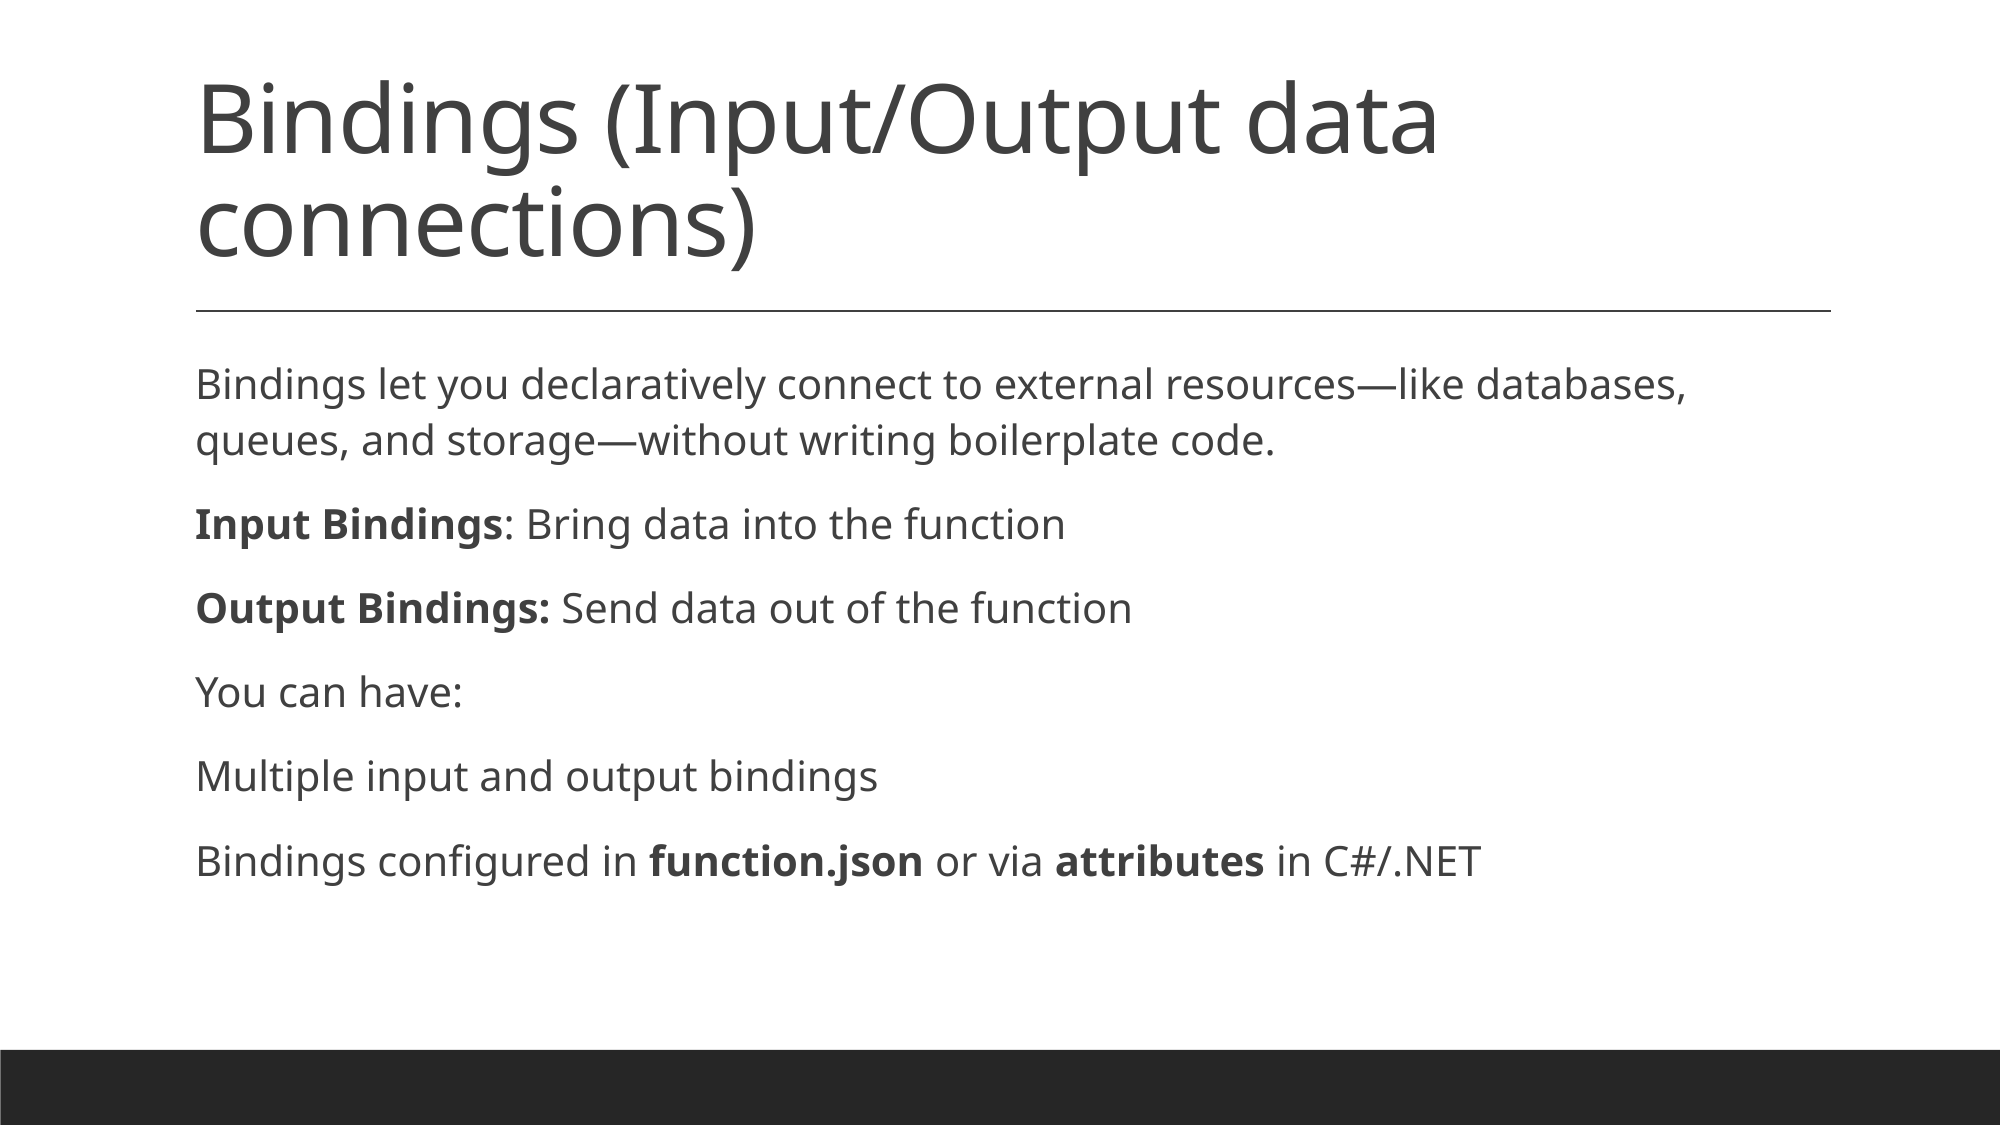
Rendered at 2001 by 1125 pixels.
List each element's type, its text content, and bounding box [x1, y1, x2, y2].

title Bindings (Input/Output data connections) [180, 47, 1830, 285]
list Bindings let you declaratively connect to external resources—like databases, queues, and storage—without writing boilerplate code. Input Bindings: Bring data into the function Output Bindings: Send data out of the function You can have: Multiple input and output bindings Bindings configured in function.json or via attributes in C#/.NET [180, 345, 1830, 963]
